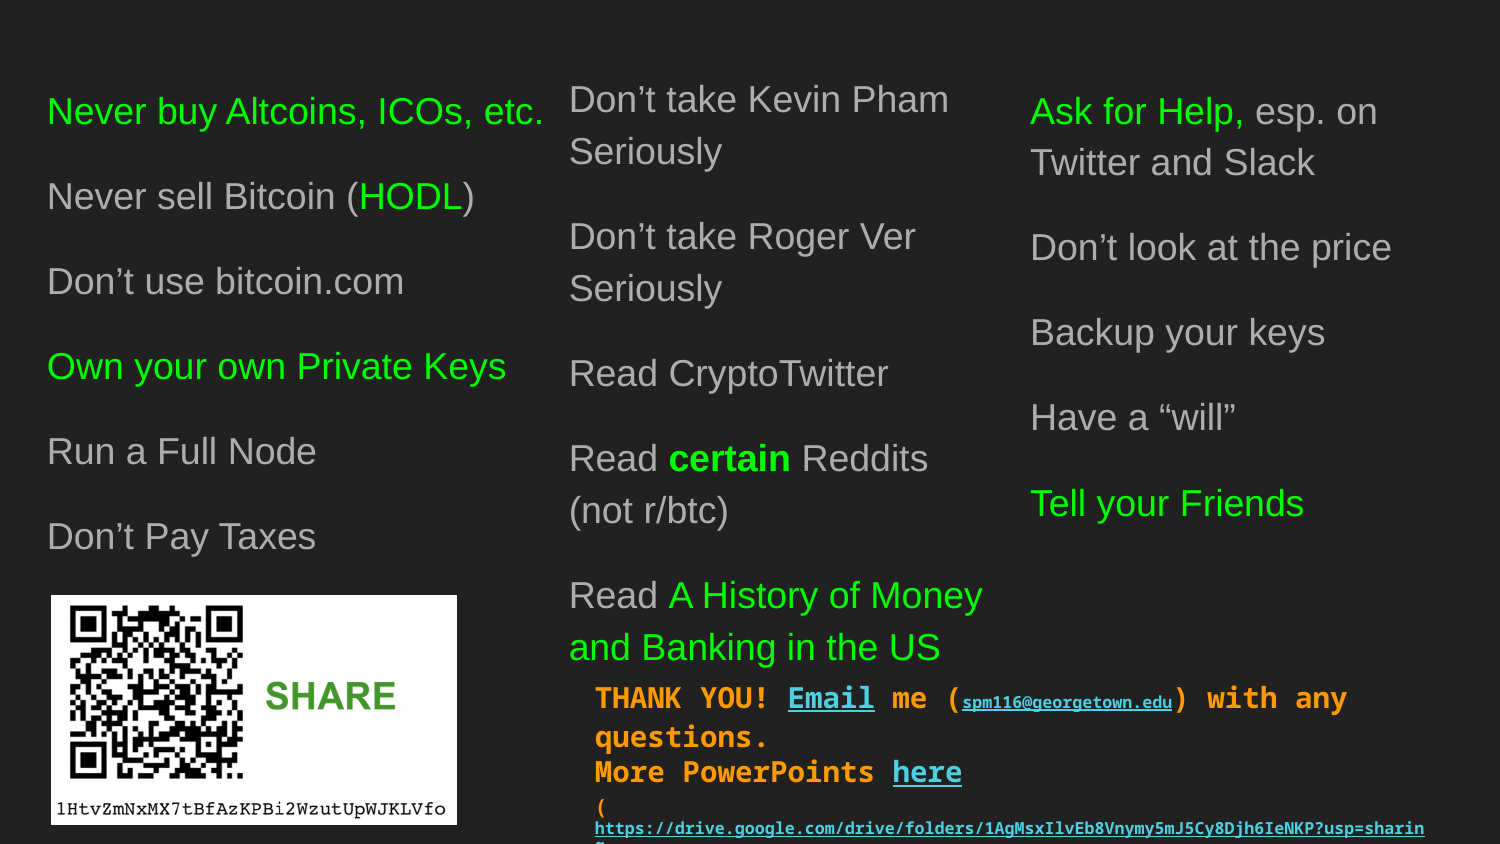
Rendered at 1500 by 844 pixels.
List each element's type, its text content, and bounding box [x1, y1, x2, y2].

list Never buy Altcoins, ICOs, etc. Never sell Bitcoin (HODL) Don’t use bitcoin.com Own your own Private Keys Run a Full Node Don’t Pay Taxes [31, 64, 553, 626]
text_box THANK YOU! Email me (spm116@georgetown.edu) with any questions. More PowerPoints here (https://drive.google.com/drive/folders/1AgMsxIlvEb8Vnymy5mJ5Cy8Djh6IeNKP?usp=sharing) [579, 664, 1441, 844]
picture [50, 594, 457, 825]
list Ask for Help, esp. on Twitter and Slack Don’t look at the price Backup your keys Have a “will” Tell your Friends [1015, 64, 1484, 535]
list Don’t take Kevin Pham Seriously Don’t take Roger Ver Seriously Read CryptoTwitter Read certain Reddits (not r/btc) Read A History of Money and Banking in the US [553, 53, 1033, 637]
